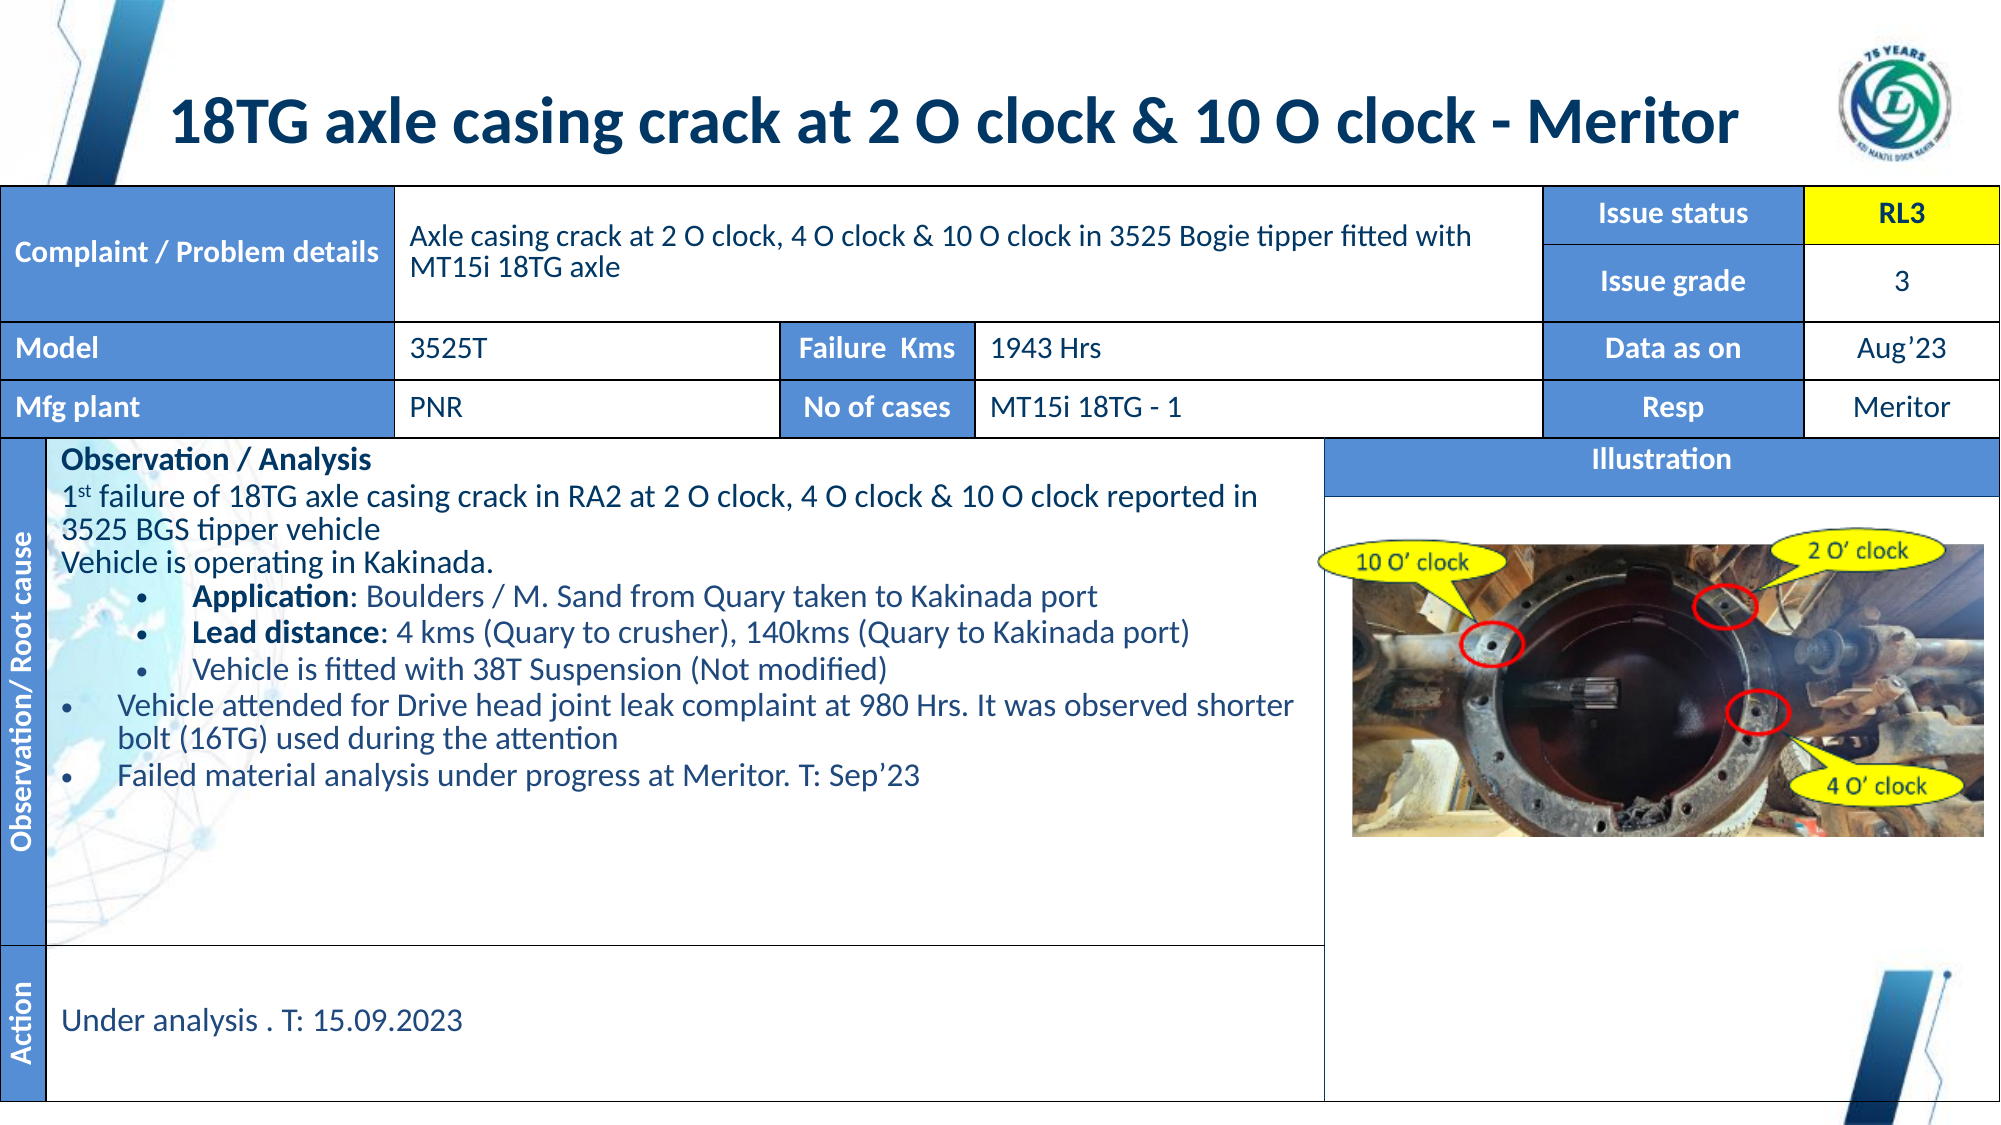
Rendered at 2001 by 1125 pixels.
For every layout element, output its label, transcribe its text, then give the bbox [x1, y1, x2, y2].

table_cell v [1325, 497, 1999, 1101]
table_header RL3 [1805, 187, 1999, 244]
table_cell Model [1, 323, 394, 379]
table_header Axle casing crack at 2 O clock, 4 O clock & 10 O clock in 3525 Bogie tipper fitted with MT15i 18TG axle [395, 187, 1542, 321]
table_cell 3525T [395, 323, 779, 379]
table_cell MT15i 18TG - 1 [976, 381, 1542, 437]
table_cell Meritor [1805, 381, 1999, 437]
table_cell 1943 Hrs [976, 323, 1542, 379]
table_header Complaint / Problem details [1, 187, 394, 321]
picture [1317, 526, 1984, 837]
table_cell Observation/ Root cause [1, 439, 45, 945]
table_cell Action [1, 946, 45, 1101]
picture [0, 0, 2000, 185]
table_cell PNR [395, 381, 779, 437]
table_cell Failure Kms [781, 323, 974, 379]
table_cell Observation / Analysis 1st failure of 18TG axle casing crack in RA2 at 2 O clock, 4 O clock & 10 O clock reported in 3525 BGS tipper vehicle Vehicle is operating in Kakinada. Application: Boulders / M. Sand from Quary taken to Kakinada port Lead distance: 4 kms (Quary to crusher), 140kms (Quary to Kakinada port) Vehicle is fitted with 38T Suspension (Not modified) Vehicle attended for Drive head joint leak complaint at 980 Hrs. It was observed shorter bolt (16TG) used during the attention Failed material analysis under progress at Meritor. T: Sep’23 [47, 439, 1324, 945]
table_cell Aug’23 [1805, 323, 1999, 379]
table_cell Illustration [1325, 439, 1999, 496]
table_cell No of cases [781, 381, 974, 437]
table_header Issue status [1544, 187, 1803, 244]
table_cell Resp [1544, 381, 1803, 437]
table_cell 3 [1805, 245, 1999, 321]
table_cell Issue grade [1544, 245, 1803, 321]
picture [0, 1102, 2000, 1125]
title 18TG axle casing crack at 2 O clock & 10 O clock - Meritor [153, 37, 1846, 166]
table_cell Under analysis . T: 15.09.2023 [47, 946, 1324, 1101]
table_cell Mfg plant [1, 381, 394, 437]
table_cell Data as on [1544, 323, 1803, 379]
